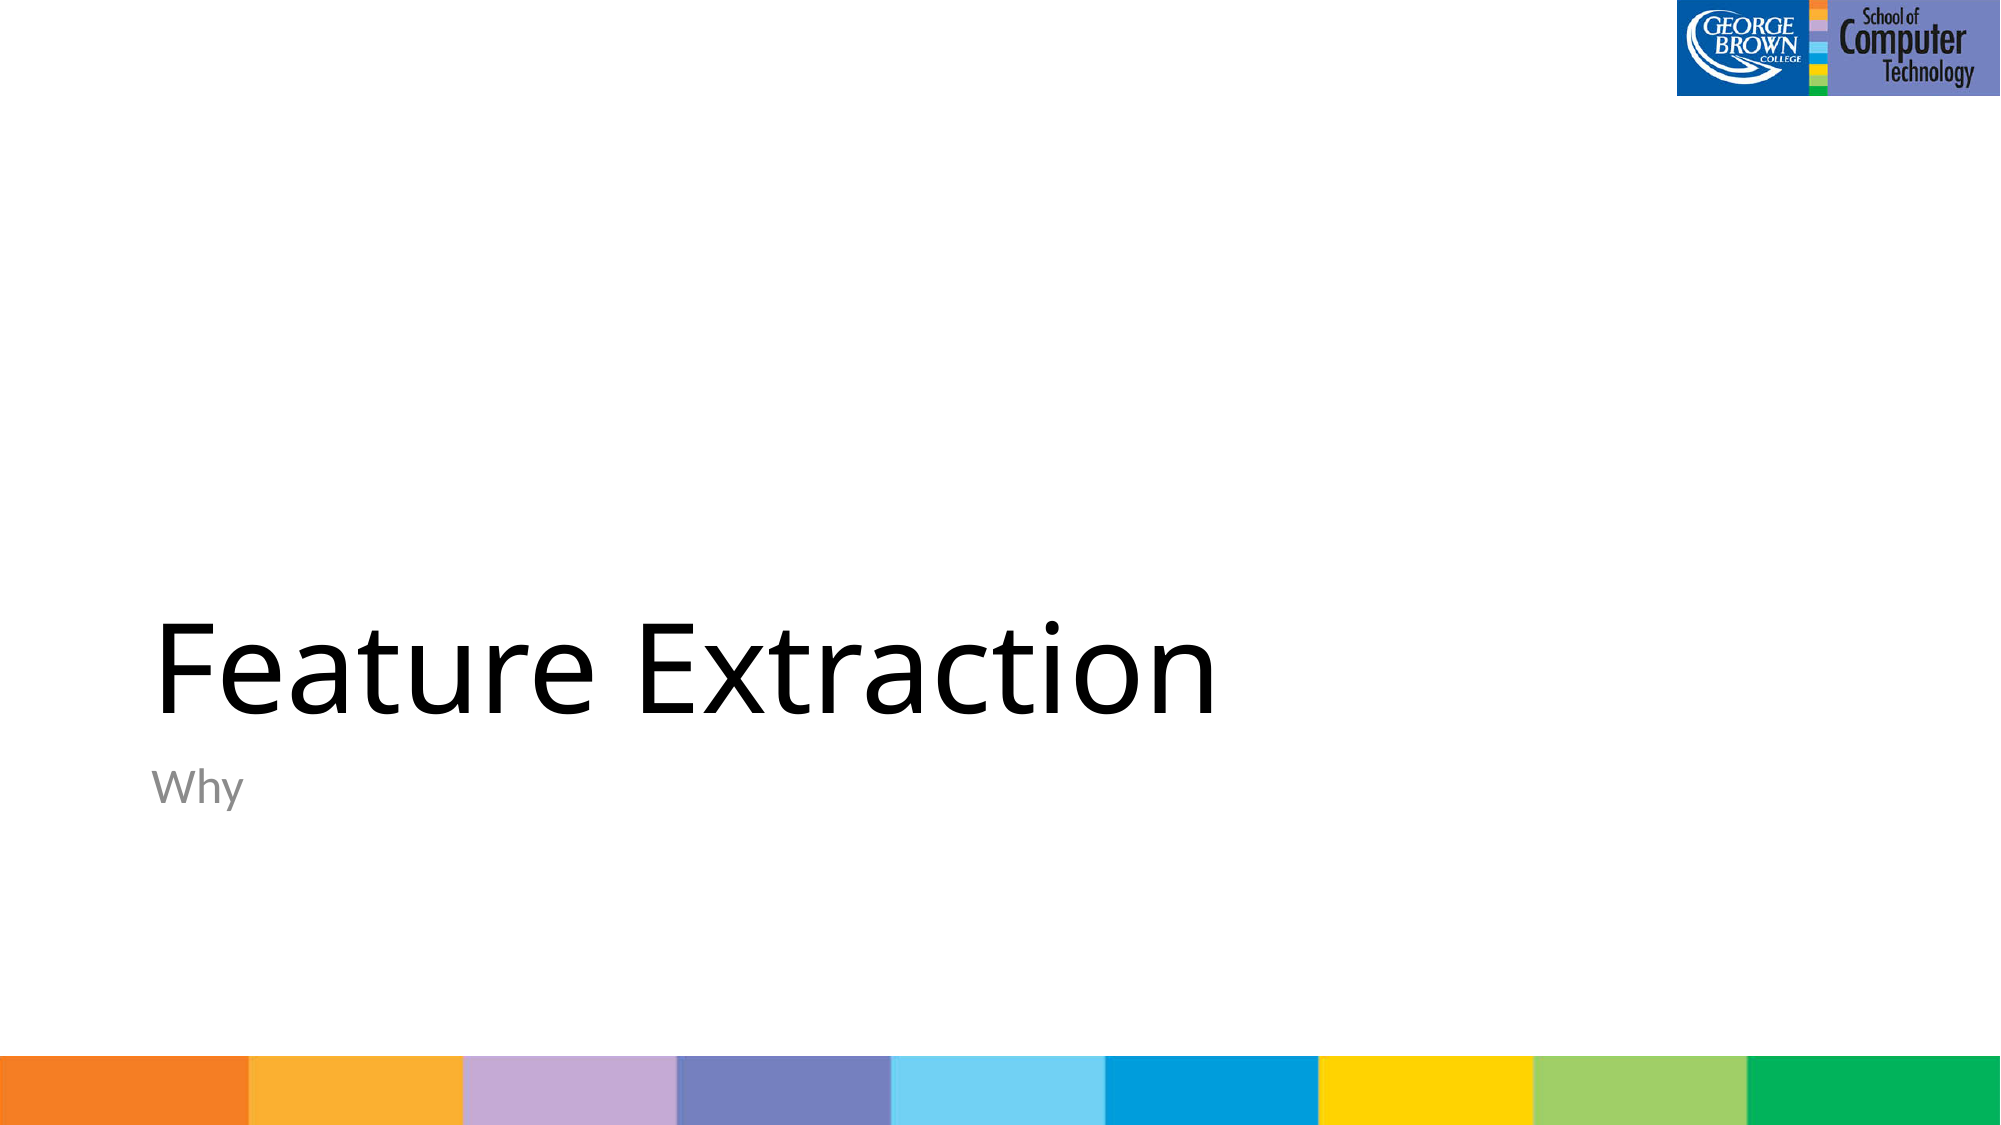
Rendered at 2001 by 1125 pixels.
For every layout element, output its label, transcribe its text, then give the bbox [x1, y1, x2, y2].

picture [1677, 0, 2000, 96]
title Feature Extraction [136, 280, 1862, 749]
picture [1318, 1056, 2000, 1125]
picture [0, 1056, 1105, 1125]
list Why [136, 752, 1862, 999]
